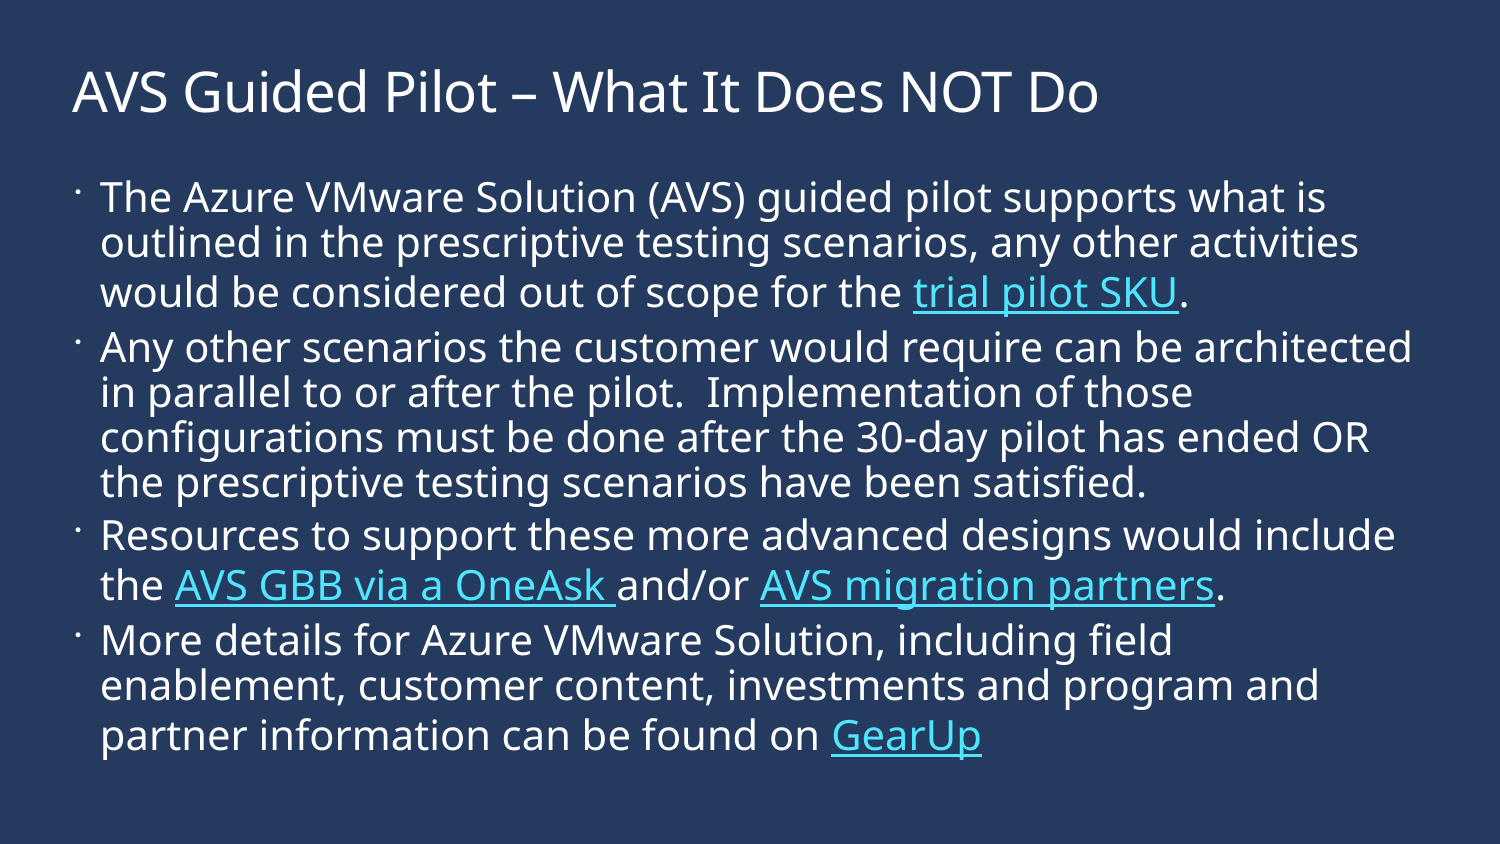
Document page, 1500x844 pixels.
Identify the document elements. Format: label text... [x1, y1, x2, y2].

title AVS Guided Pilot – What It Does NOT Do [72, 56, 1428, 125]
list The Azure VMware Solution (AVS) guided pilot supports what is outlined in the prescriptive testing scenarios, any other activities would be considered out of scope for the trial pilot SKU. Any other scenarios the customer would require can be architected in parallel to or after the pilot. Implementation of those configurations must be done after the 30-day pilot has ended OR the prescriptive testing scenarios have been satisfied. Resources to support these more advanced designs would include the AVS GBB via a OneAsk and/or AVS migration partners. More details for Azure VMware Solution, including field enablement, customer content, investments and program and partner information can be found on GearUp [71, 176, 1428, 816]
